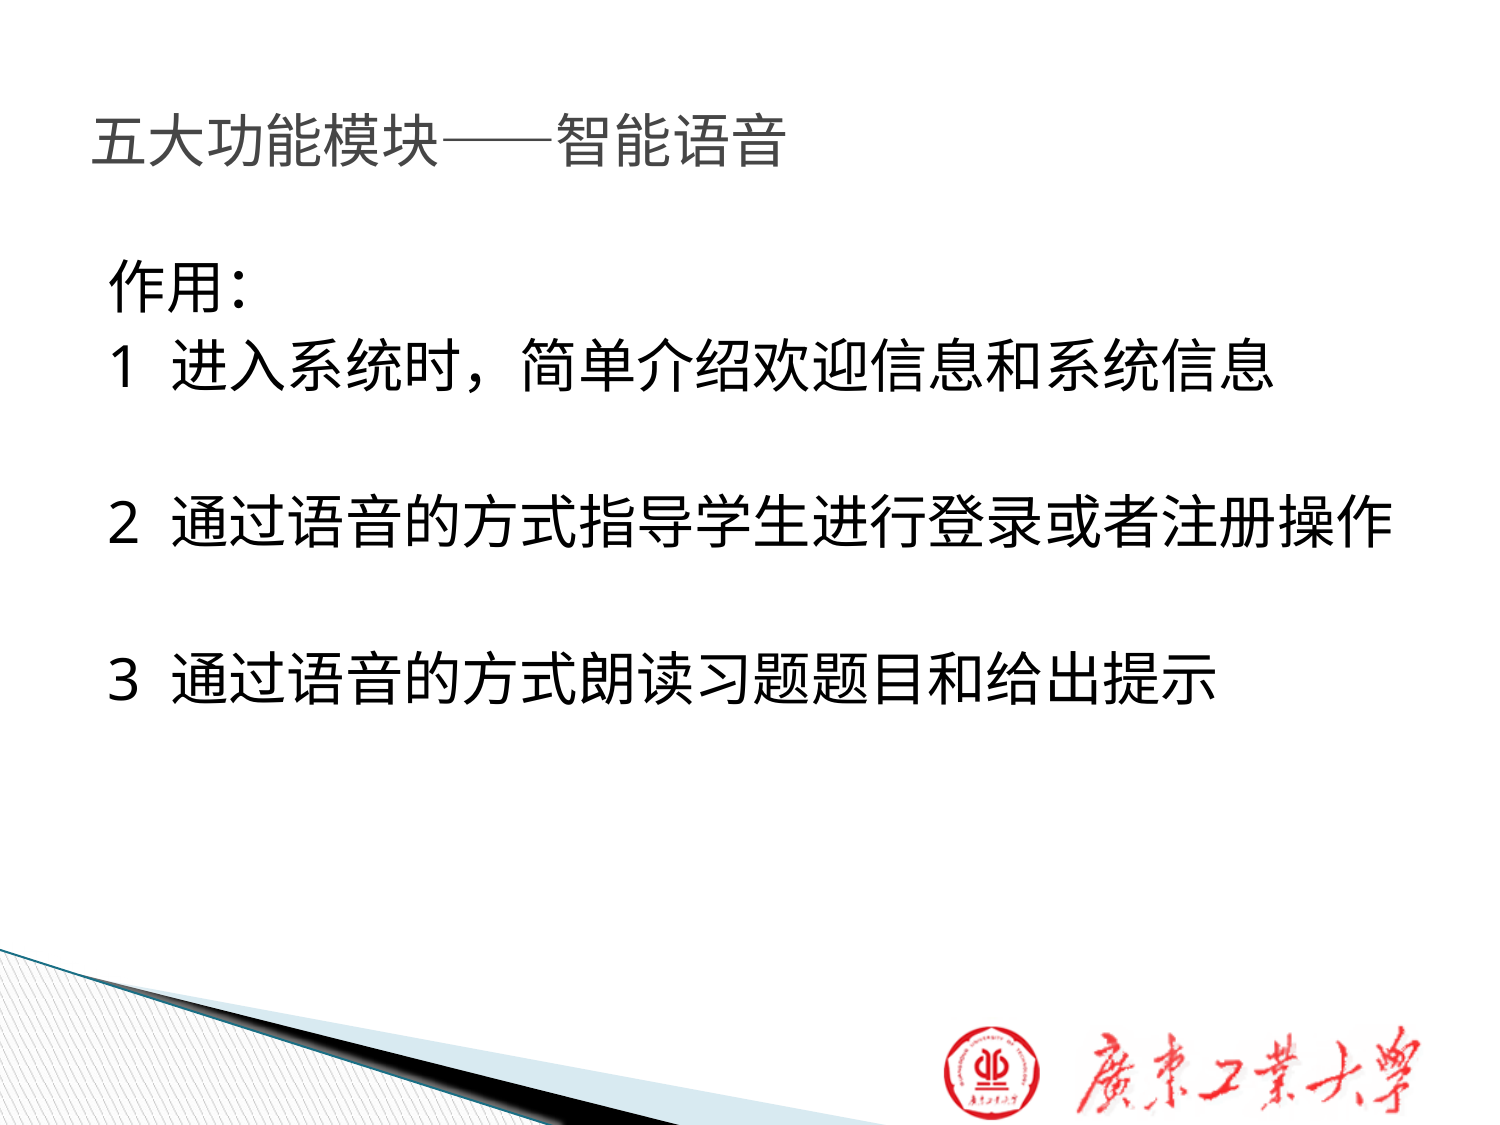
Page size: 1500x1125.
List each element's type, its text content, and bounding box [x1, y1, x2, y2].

list 作用： 1 进入系统时，简单介绍欢迎信息和系统信息 2 通过语音的方式指导学生进行登录或者注册操作 3 通过语音的方式朗读习题题目和给出提示 [75, 242, 1425, 986]
picture [921, 1017, 1439, 1125]
title 五大功能模块——智能语音 [75, 45, 1425, 233]
